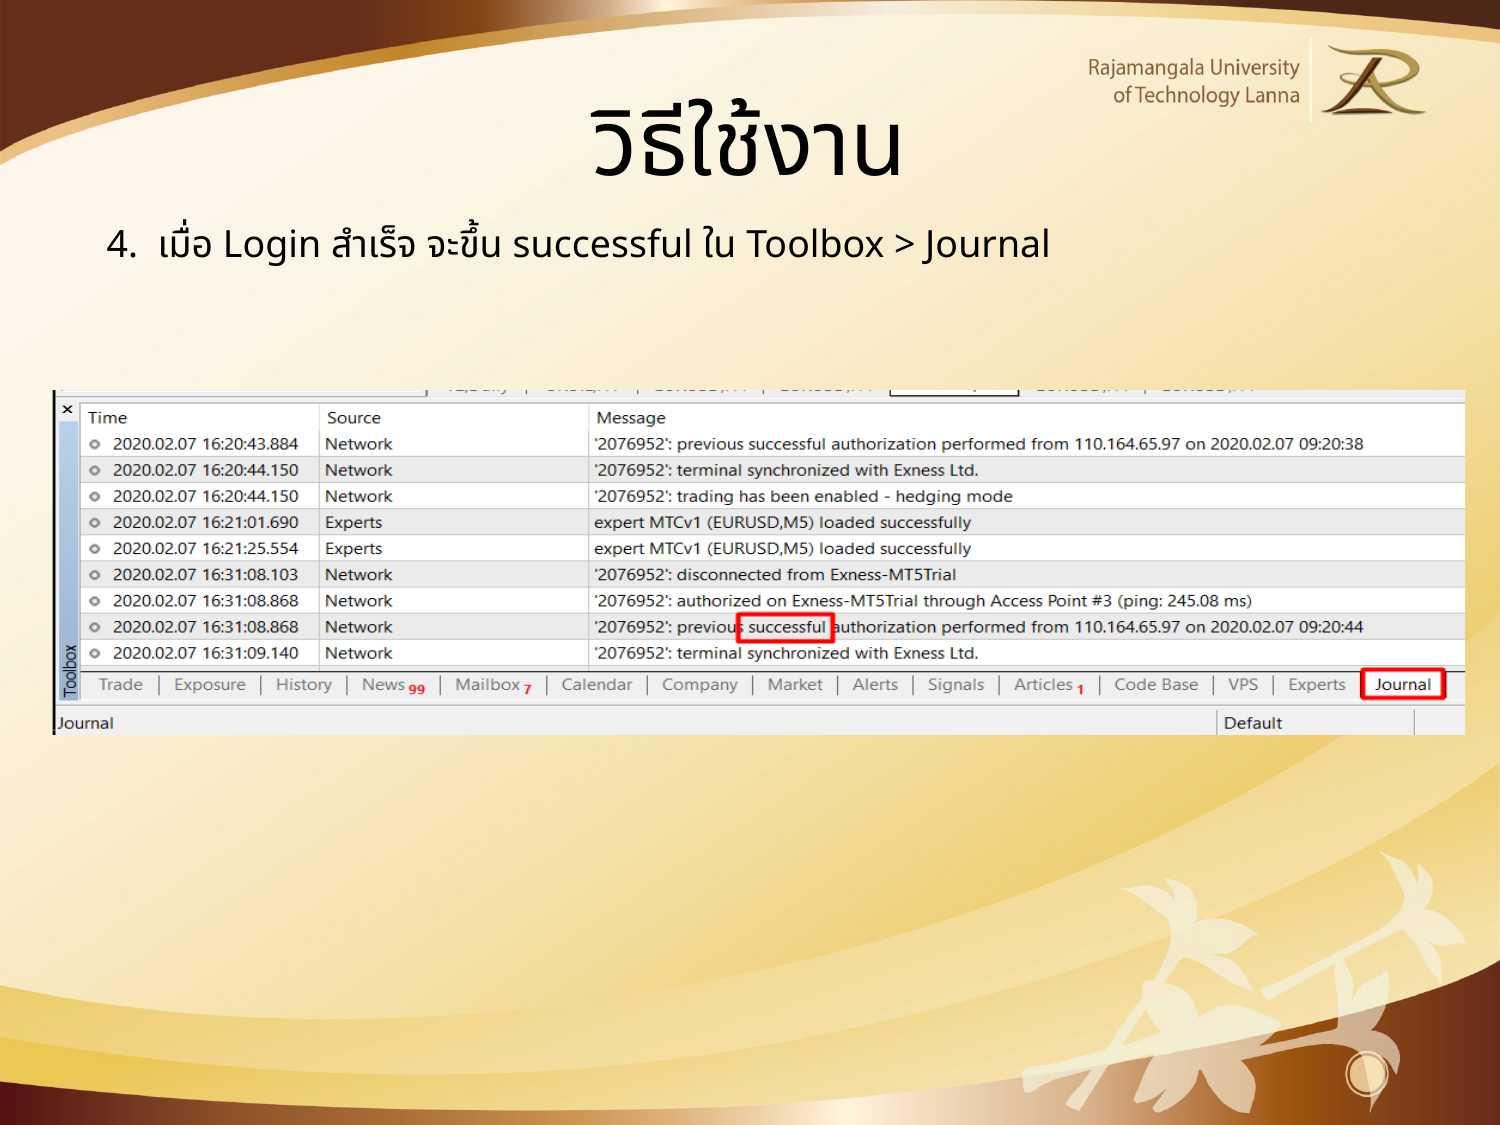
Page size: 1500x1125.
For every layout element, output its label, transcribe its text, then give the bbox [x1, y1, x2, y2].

title วิธีใช้งาน [75, 45, 1425, 233]
text_box 4. เมื่อ Login สำเร็จ จะขึ้น successful ใน Toolbox > Journal [62, 212, 1266, 273]
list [52, 390, 1466, 735]
slide_number [1074, 1042, 1425, 1103]
picture [0, 0, 1500, 1125]
